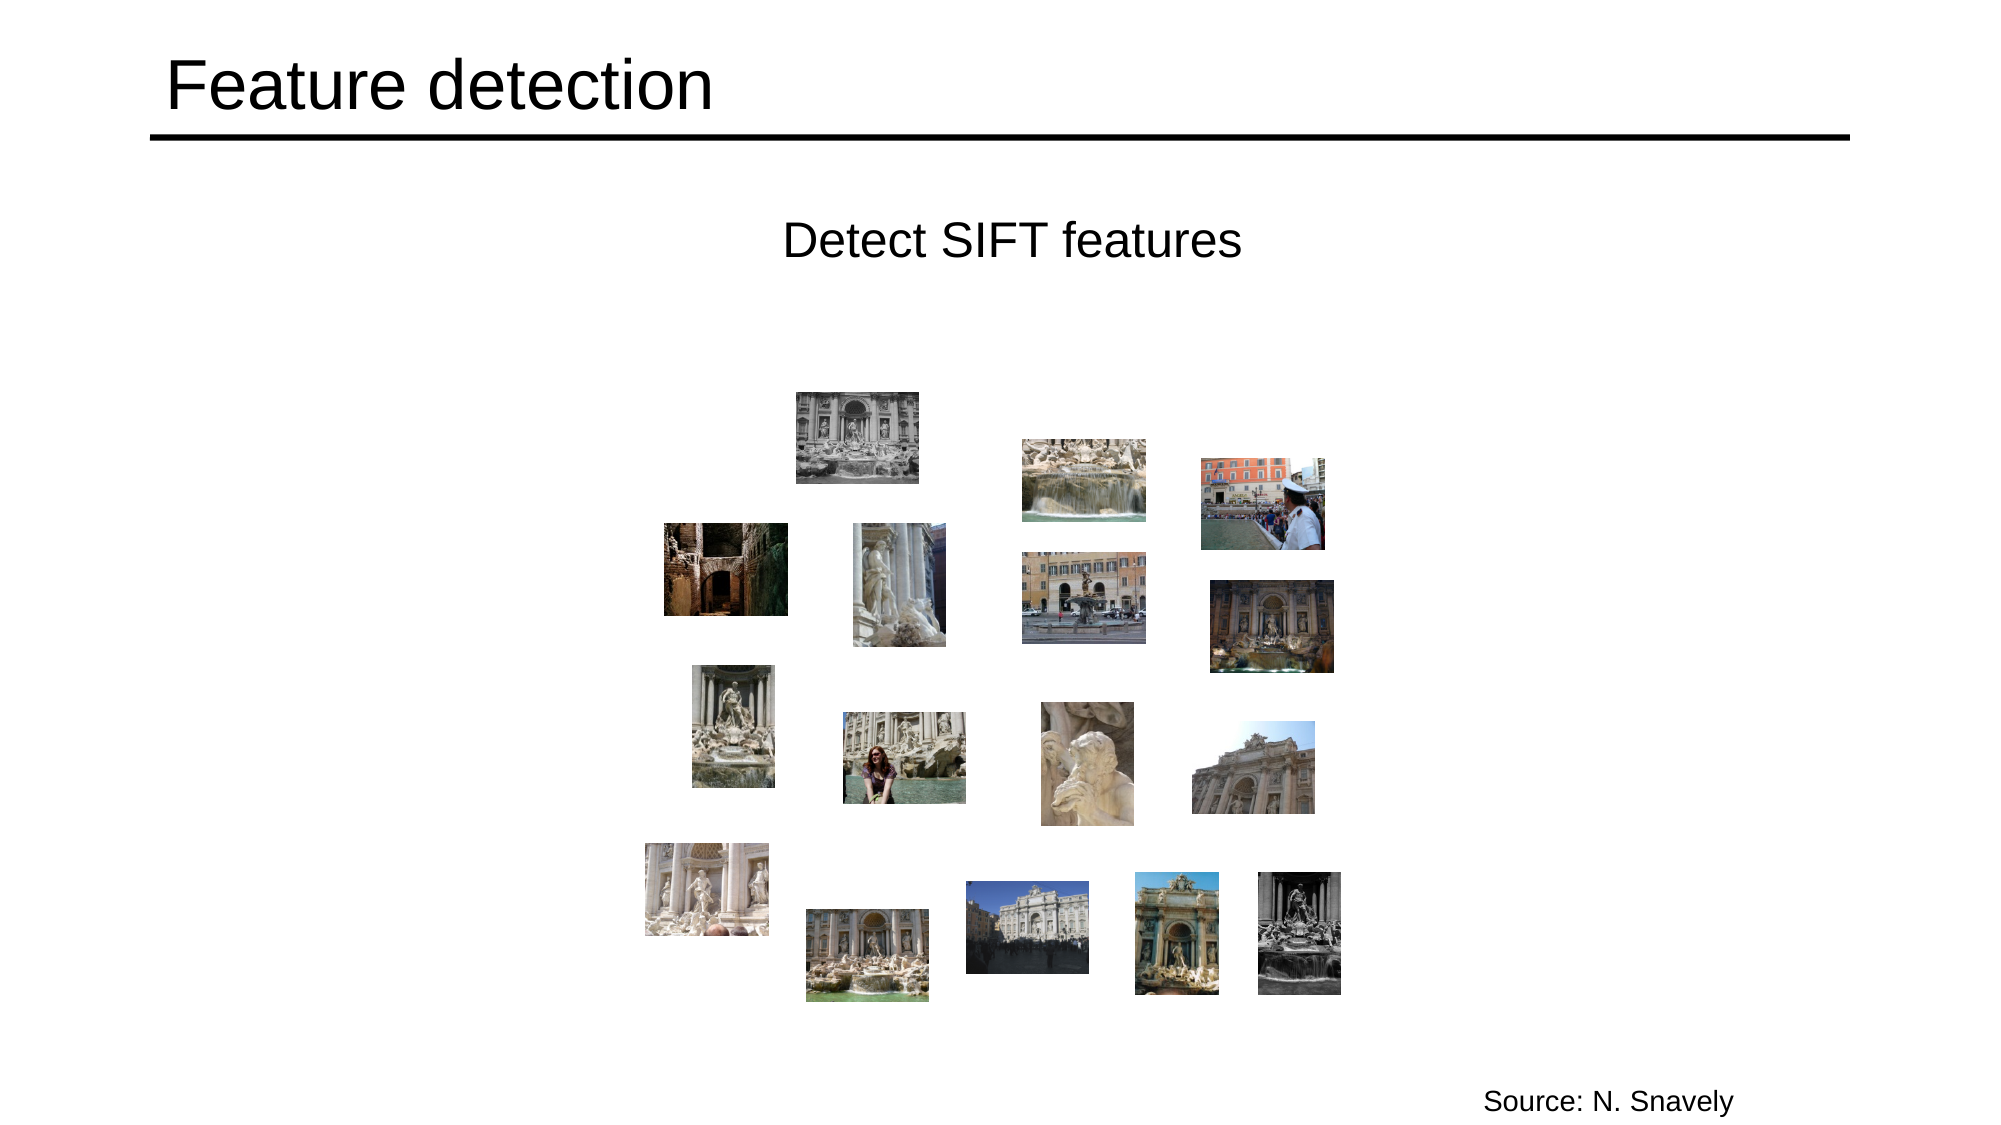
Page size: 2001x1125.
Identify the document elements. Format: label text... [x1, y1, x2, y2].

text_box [645, 392, 1341, 1002]
title Feature detection [149, 12, 1851, 151]
text_box Detect SIFT features [477, 199, 1549, 291]
text_box Source: N. Snavely [1468, 1074, 1750, 1125]
